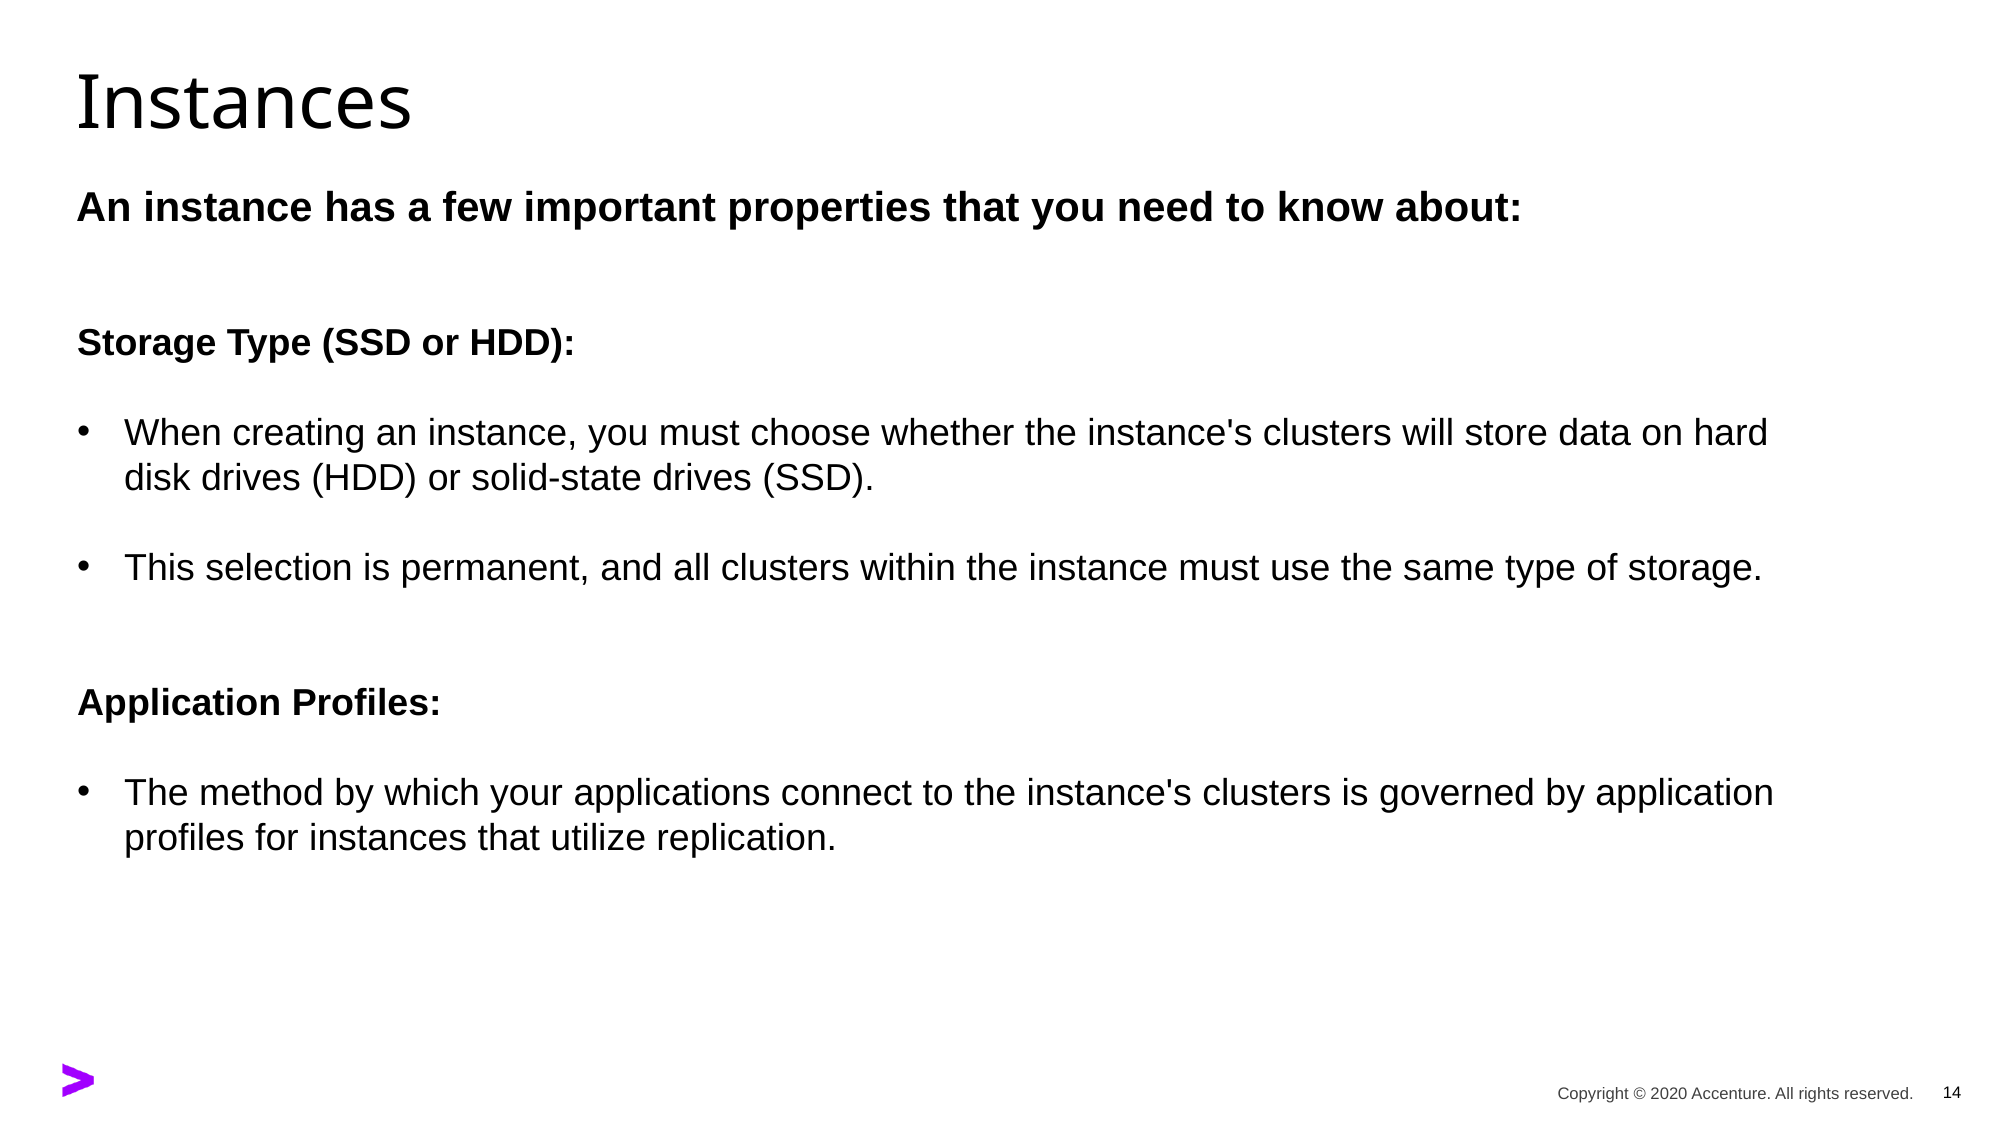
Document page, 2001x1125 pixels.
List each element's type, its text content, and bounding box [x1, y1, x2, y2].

slide_number 14 [1921, 1075, 1984, 1110]
picture [62, 1063, 94, 1097]
list An instance has a few important properties that you need to know about: [61, 197, 1938, 263]
text_box Storage Type (SSD or HDD): When creating an instance, you must choose whether the instance's clusters will store data on hard disk drives (HDD) or solid-state drives (SSD). This selection is permanent, and all clusters within the instance must use the same type of storage. Application Profiles: The method by which your applications connect to the instance's clusters is governed by application profiles for instances that utilize replication. [62, 310, 1852, 866]
title Instances [62, 62, 1938, 150]
